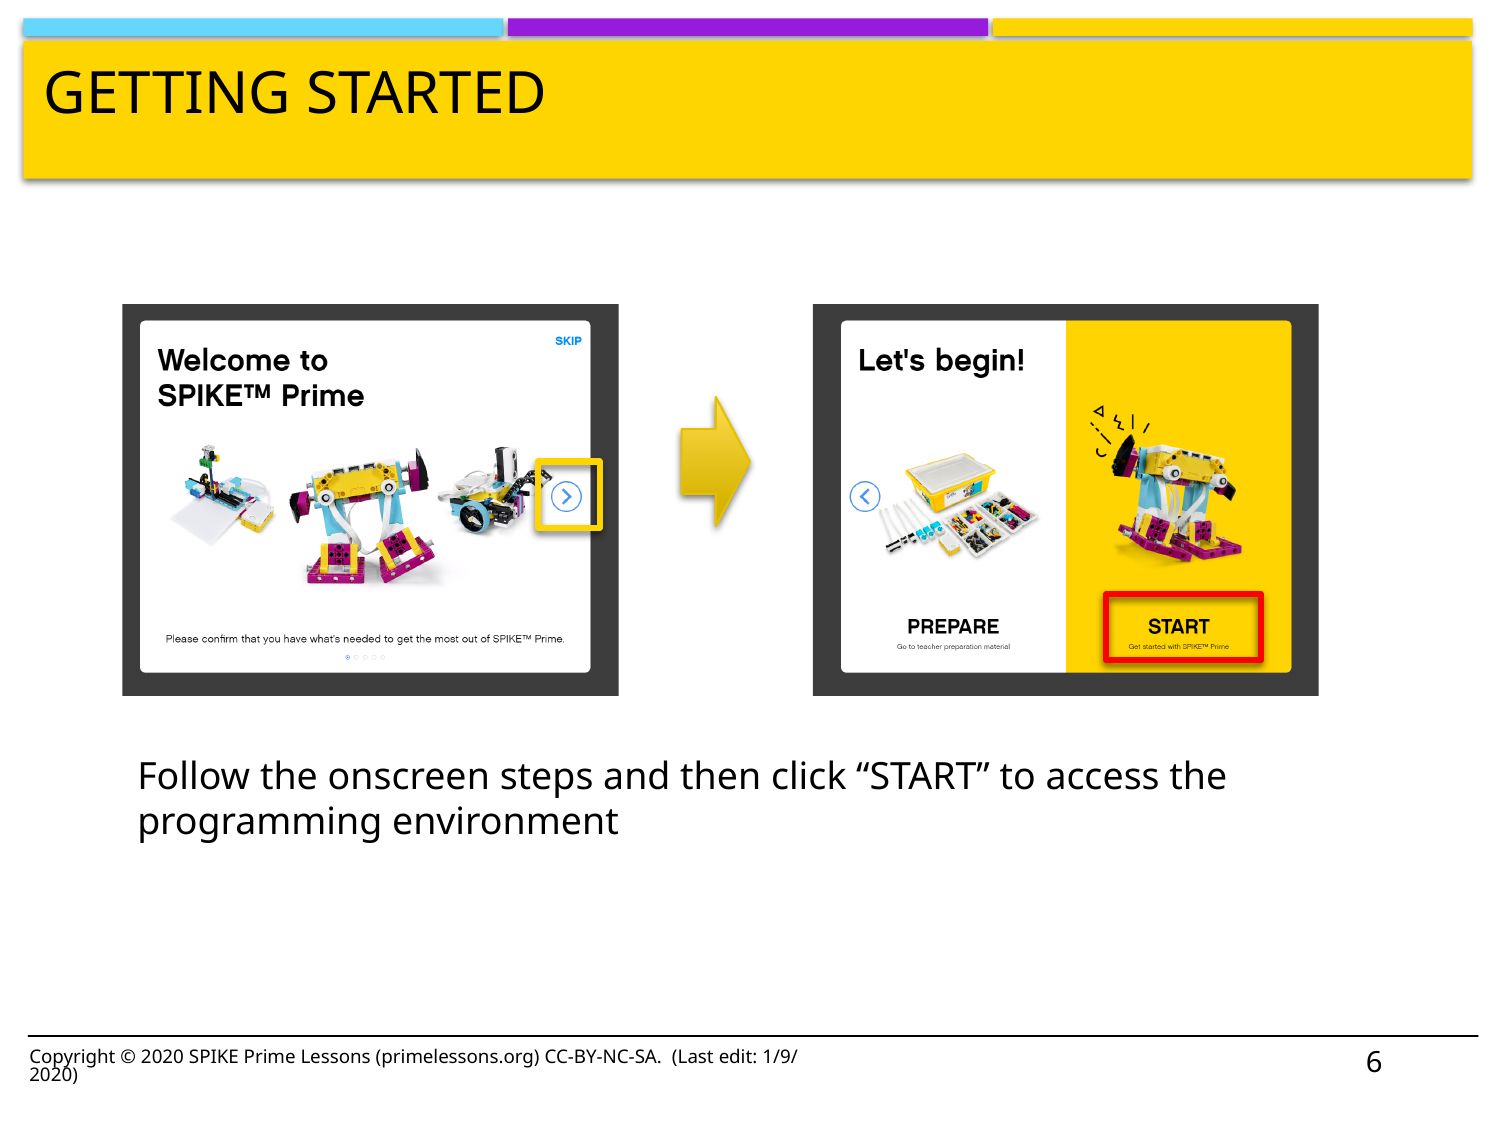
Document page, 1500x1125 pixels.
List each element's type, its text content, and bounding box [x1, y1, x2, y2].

text_box Follow the onscreen steps and then click “START” to access the programming environment [122, 744, 1319, 850]
title Getting Started [28, 48, 1464, 172]
slide_number 6 [1351, 1036, 1478, 1097]
picture [121, 303, 620, 696]
footer Copyright © 2020 SPIKE Prime Lessons (primelessons.org) CC-BY-NC-SA. (Last edit: 1/9/2020) [14, 1036, 814, 1097]
picture [812, 303, 1320, 696]
text_box [680, 395, 751, 528]
